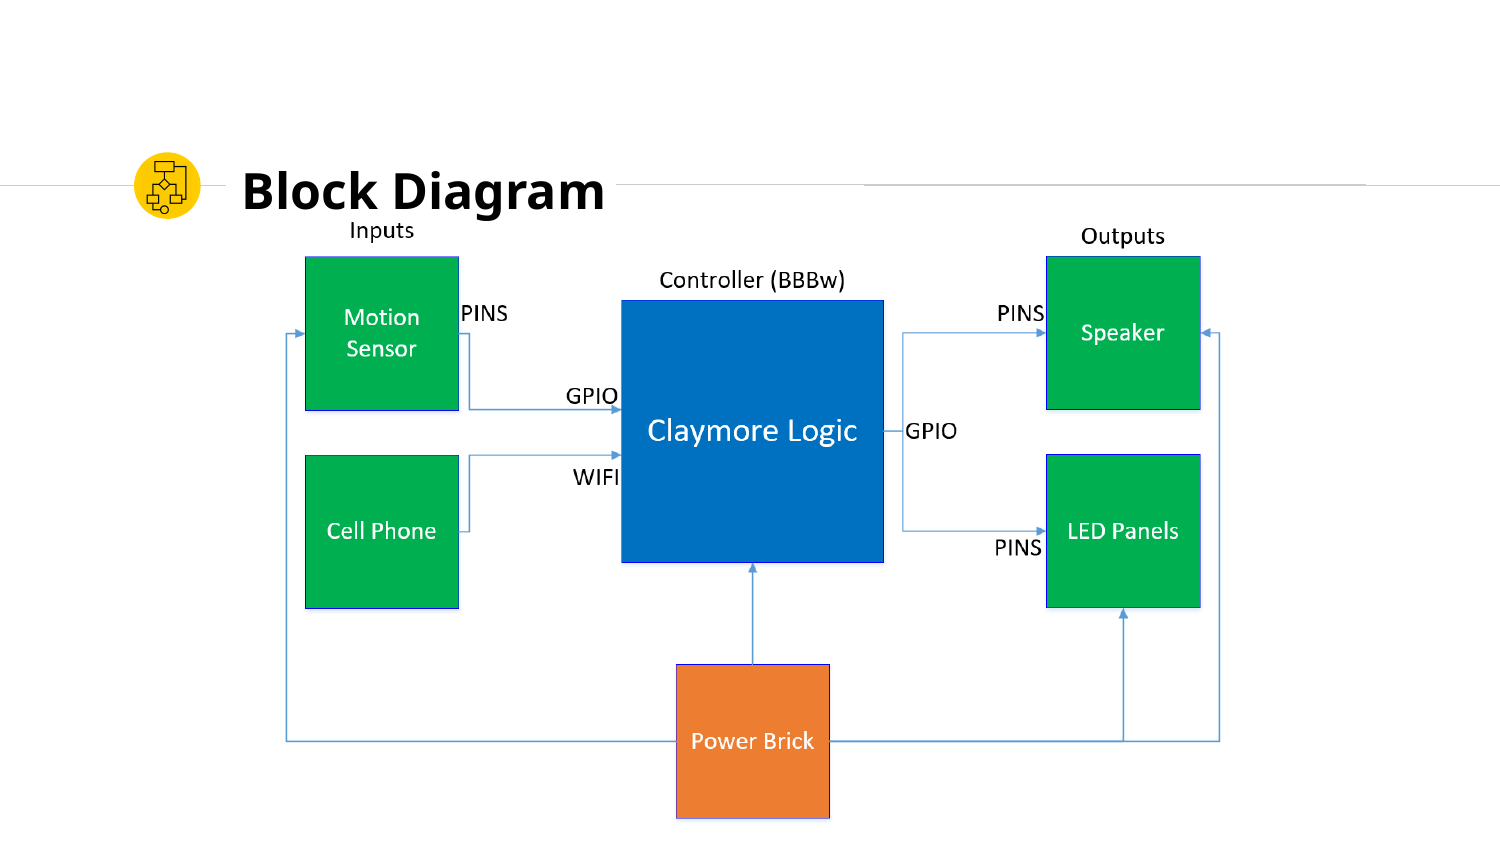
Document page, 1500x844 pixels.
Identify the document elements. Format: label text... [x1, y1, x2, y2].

picture [140, 161, 194, 215]
picture [272, 213, 1228, 830]
title Block Diagram [226, 153, 863, 226]
